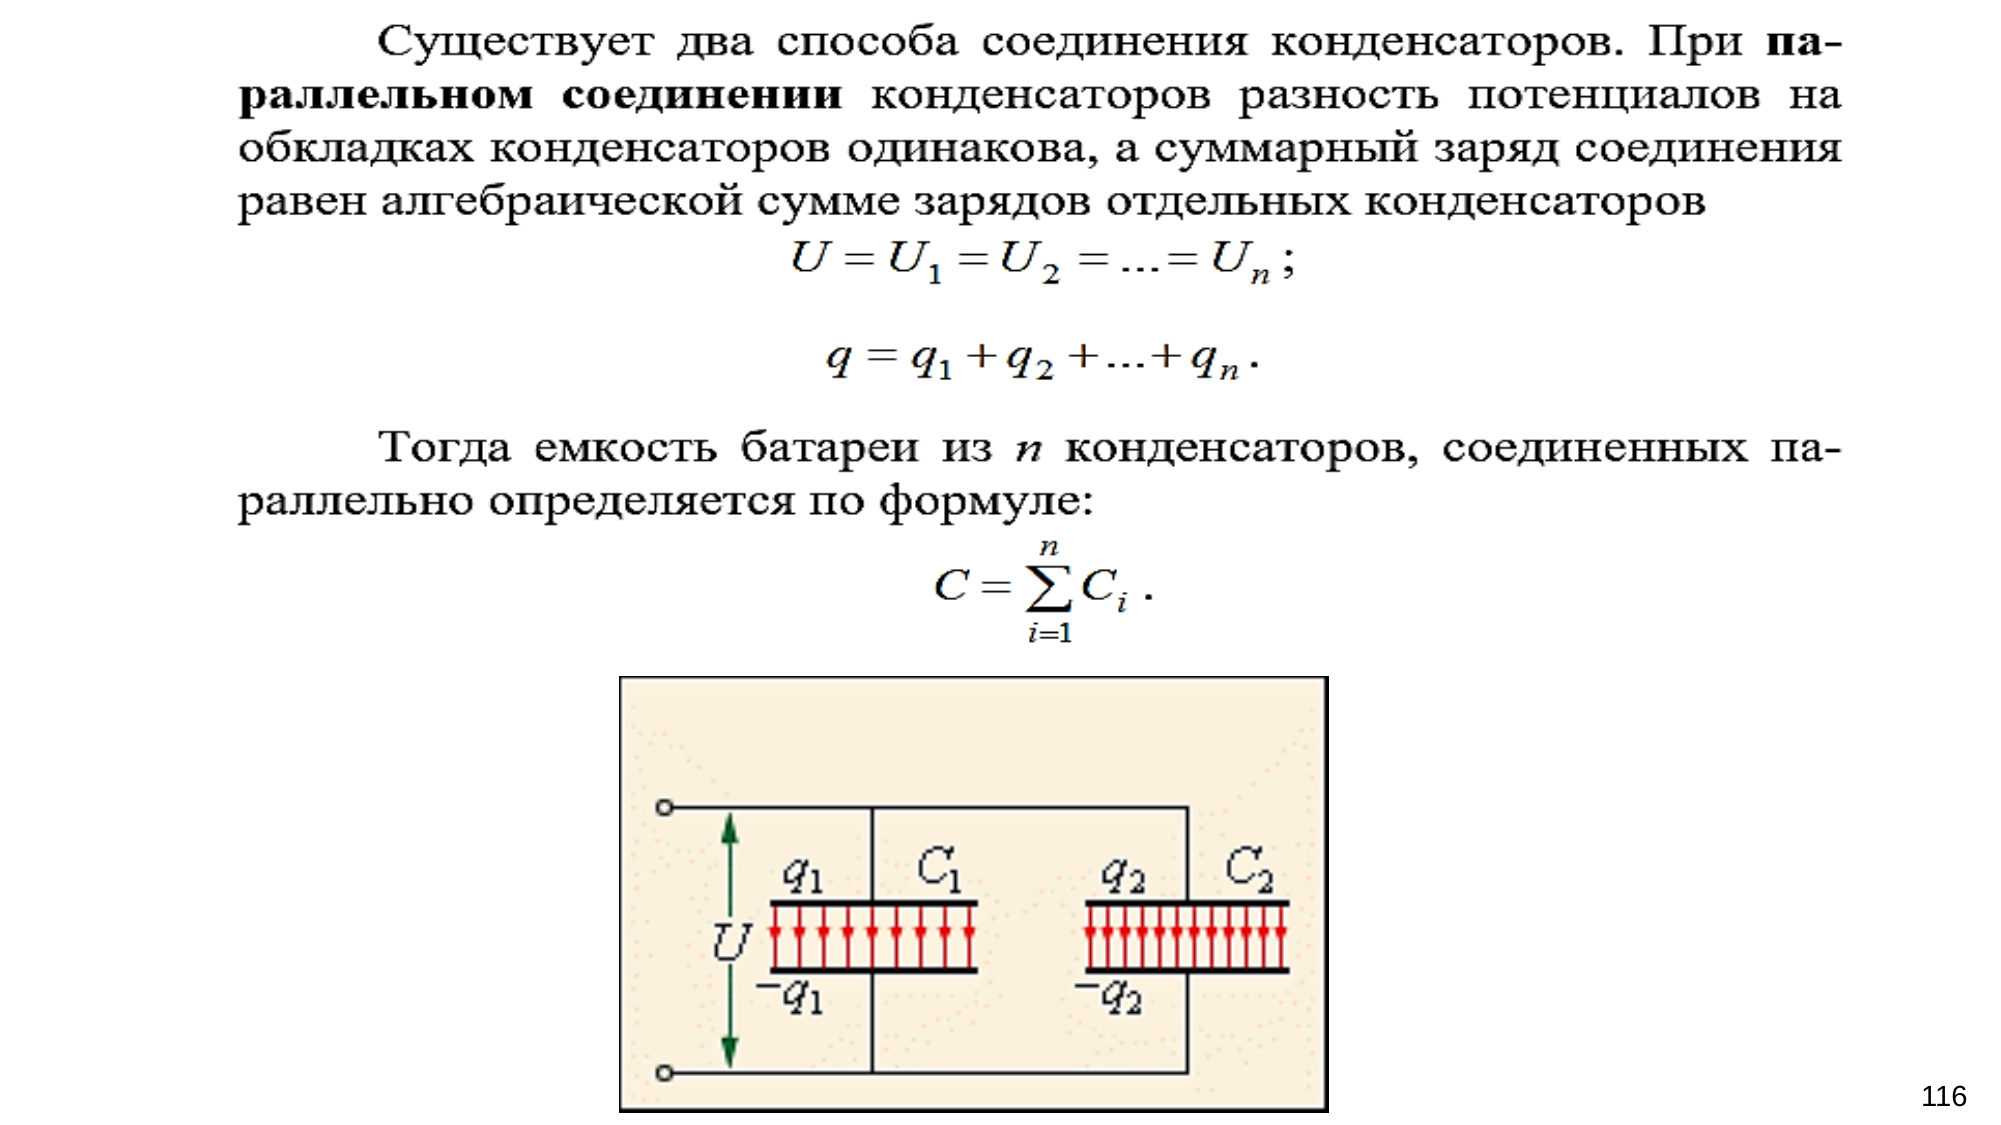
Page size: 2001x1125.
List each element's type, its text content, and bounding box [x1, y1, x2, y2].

picture [224, 11, 1863, 655]
text_box 116 [1903, 1070, 1983, 1125]
picture [619, 676, 1329, 1114]
